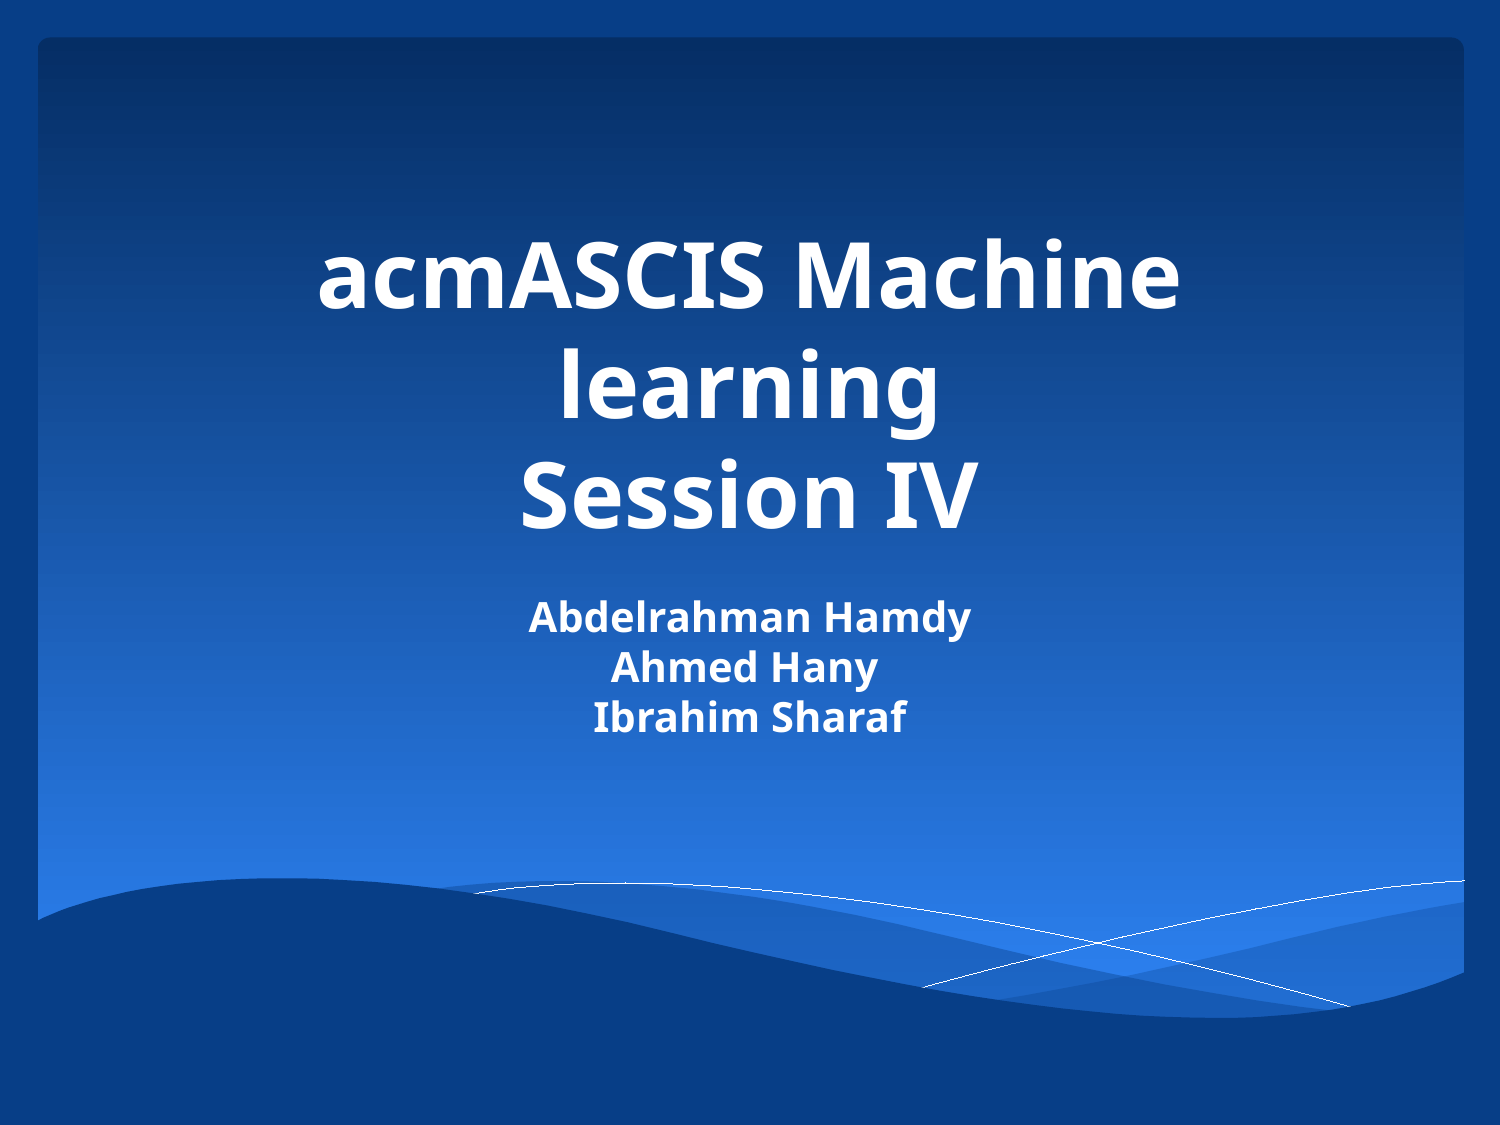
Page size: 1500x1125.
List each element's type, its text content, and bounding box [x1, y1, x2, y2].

subtitle Abdelrahman Hamdy Ahmed Hany Ibrahim Sharaf [225, 583, 1275, 825]
title acmASCIS Machine learning Session IV [112, 262, 1388, 555]
